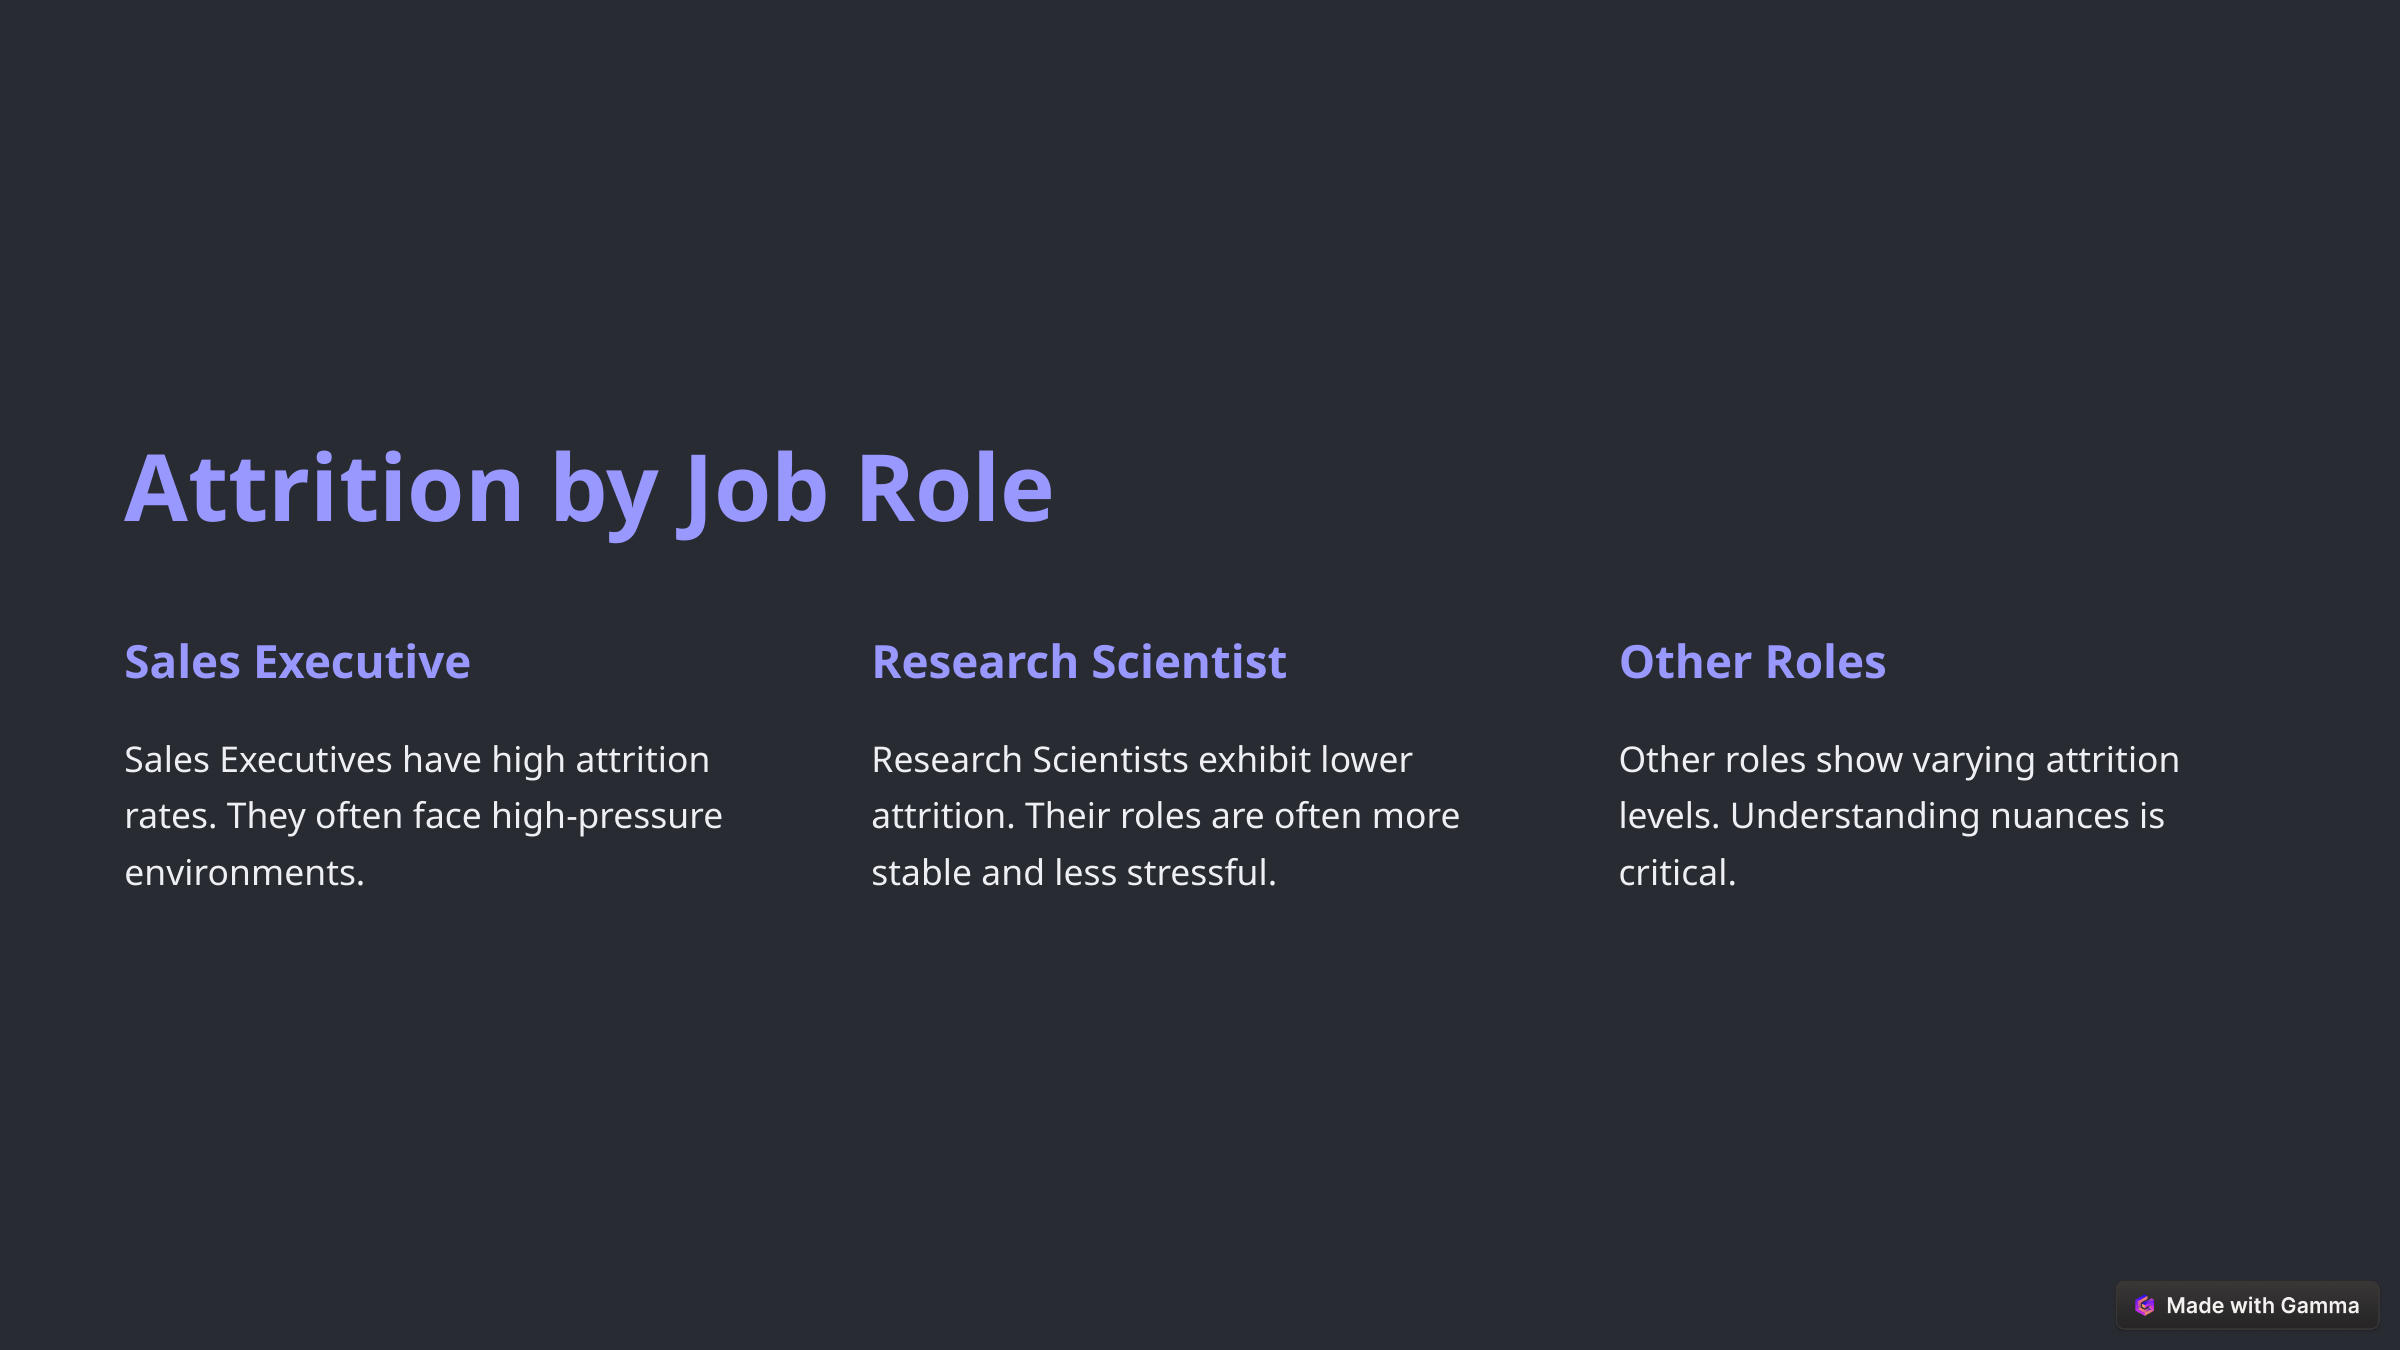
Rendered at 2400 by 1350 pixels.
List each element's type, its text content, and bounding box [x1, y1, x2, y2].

text_box Research Scientist [871, 629, 1340, 688]
text_box Other Roles [1618, 629, 2087, 688]
text_box Research Scientists exhibit lower attrition. Their roles are often more stable and less stressful. [871, 723, 1531, 895]
picture [2106, 1271, 2389, 1339]
text_box Sales Executives have high attrition rates. They often face high-pressure environments. [124, 723, 784, 895]
text_box Other roles show varying attrition levels. Understanding nuances is critical. [1618, 723, 2278, 895]
text_box Attrition by Job Role [124, 423, 1060, 541]
text_box Sales Executive [124, 629, 592, 688]
